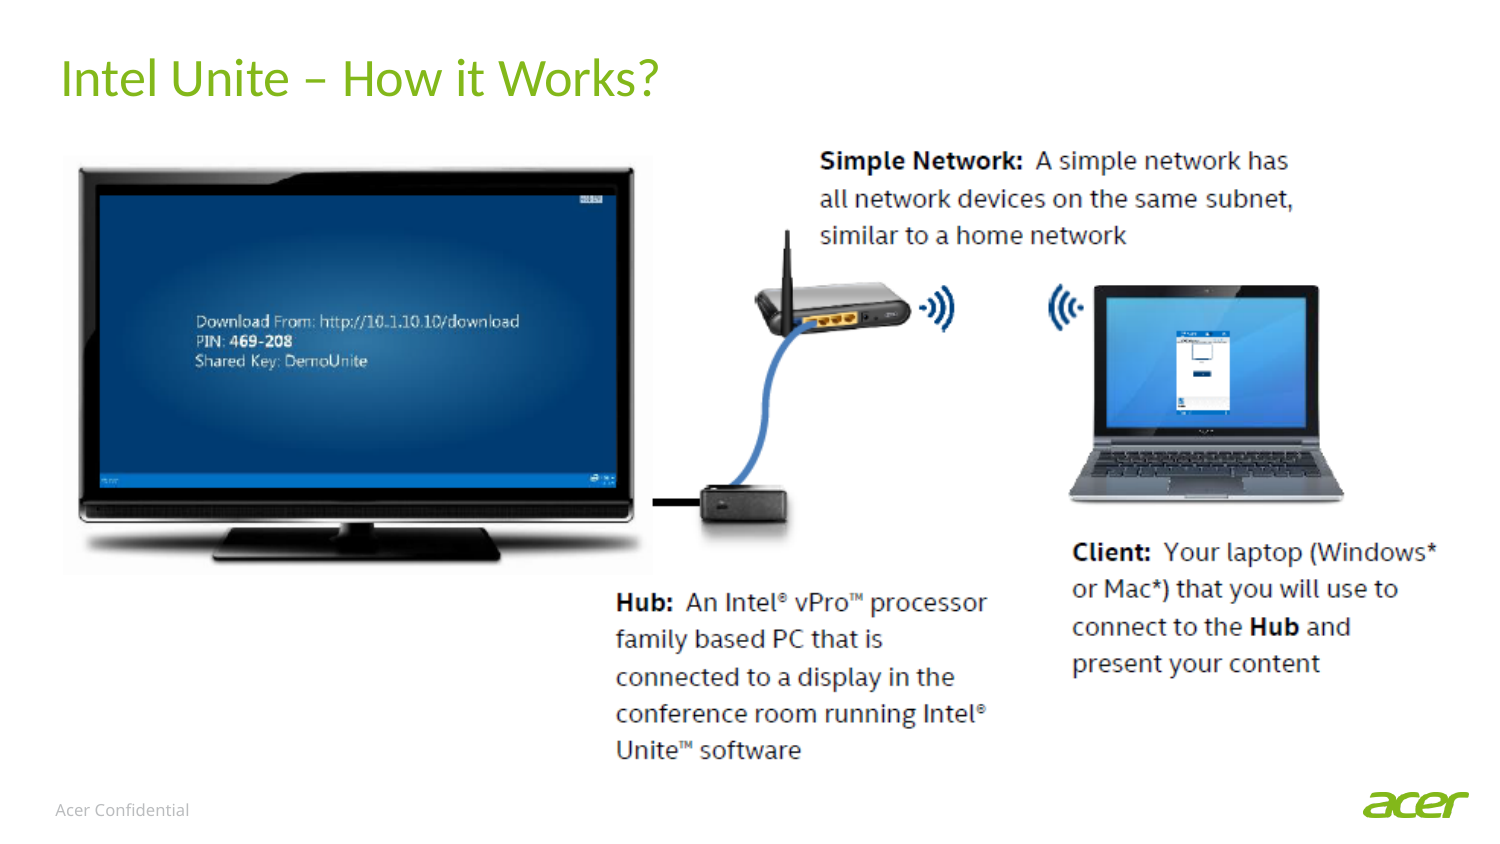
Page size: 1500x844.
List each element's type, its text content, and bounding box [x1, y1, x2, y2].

picture [62, 121, 1457, 774]
title Intel Unite – How it Works? [60, 51, 1441, 119]
picture [1363, 792, 1469, 818]
